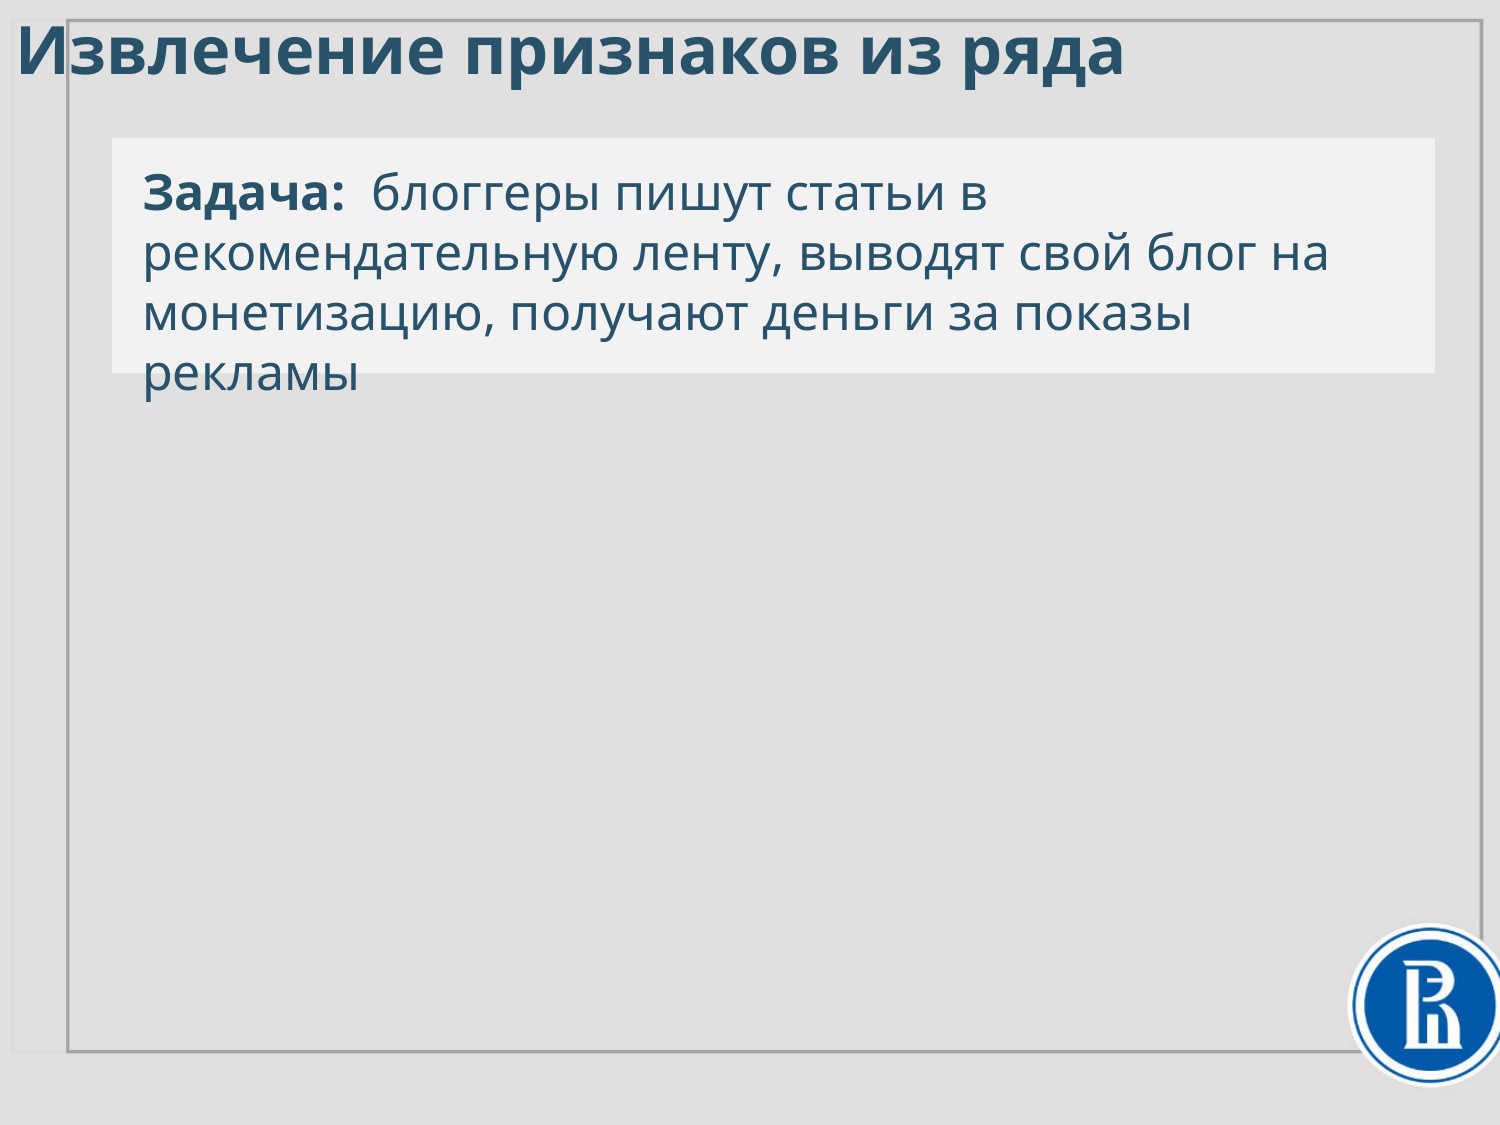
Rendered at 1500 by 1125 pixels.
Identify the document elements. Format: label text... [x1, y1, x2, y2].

text_box Задача: блоггеры пишут статьи в рекомендательную ленту, выводят свой блог на монетизацию, получают деньги за показы рекламы [142, 160, 1412, 575]
text_box [112, 137, 1435, 374]
picture [0, 96, 1500, 1125]
text_box Извлечение признаков из ряда [0, 0, 1500, 96]
